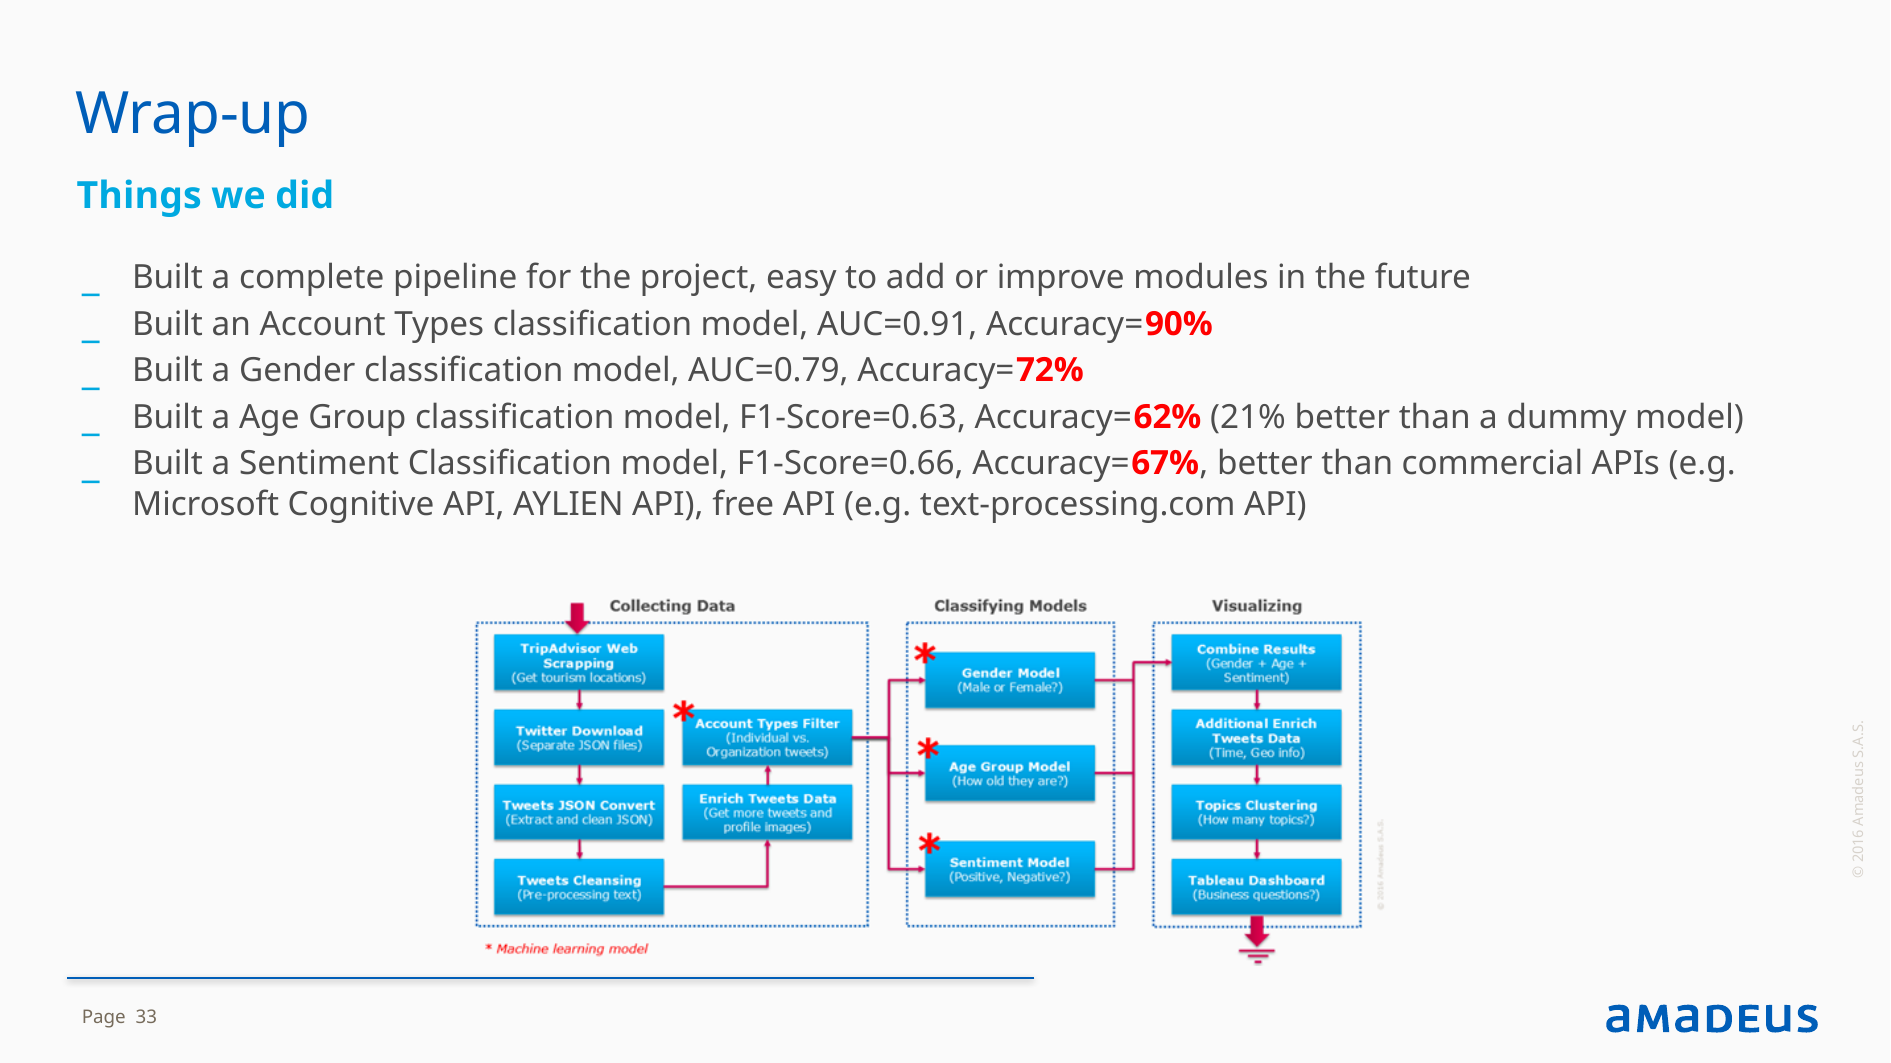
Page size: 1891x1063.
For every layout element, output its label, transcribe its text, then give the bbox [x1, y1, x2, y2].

footer © 2016 Amadeus S.A.S. [1830, 247, 1887, 932]
list Built a complete pipeline for the project, easy to add or improve modules in the future Built an Account Types classification model, AUC=0.91, Accuracy=90% Built a Gender classification model, AUC=0.79, Accuracy=72% Built a Age Group classification model, F1-Score=0.63, Accuracy=62% (21% better than a dummy model) Built a Sentiment Classification model, F1-Score=0.66, Accuracy=67%, better than commercial APIs (e.g. Microsoft Cognitive API, AYLIEN API), free API (e.g. text-processing.com API) [66, 247, 1772, 950]
title Wrap-up [66, 67, 1719, 163]
picture [443, 583, 1396, 967]
list Things we did [66, 163, 1720, 231]
